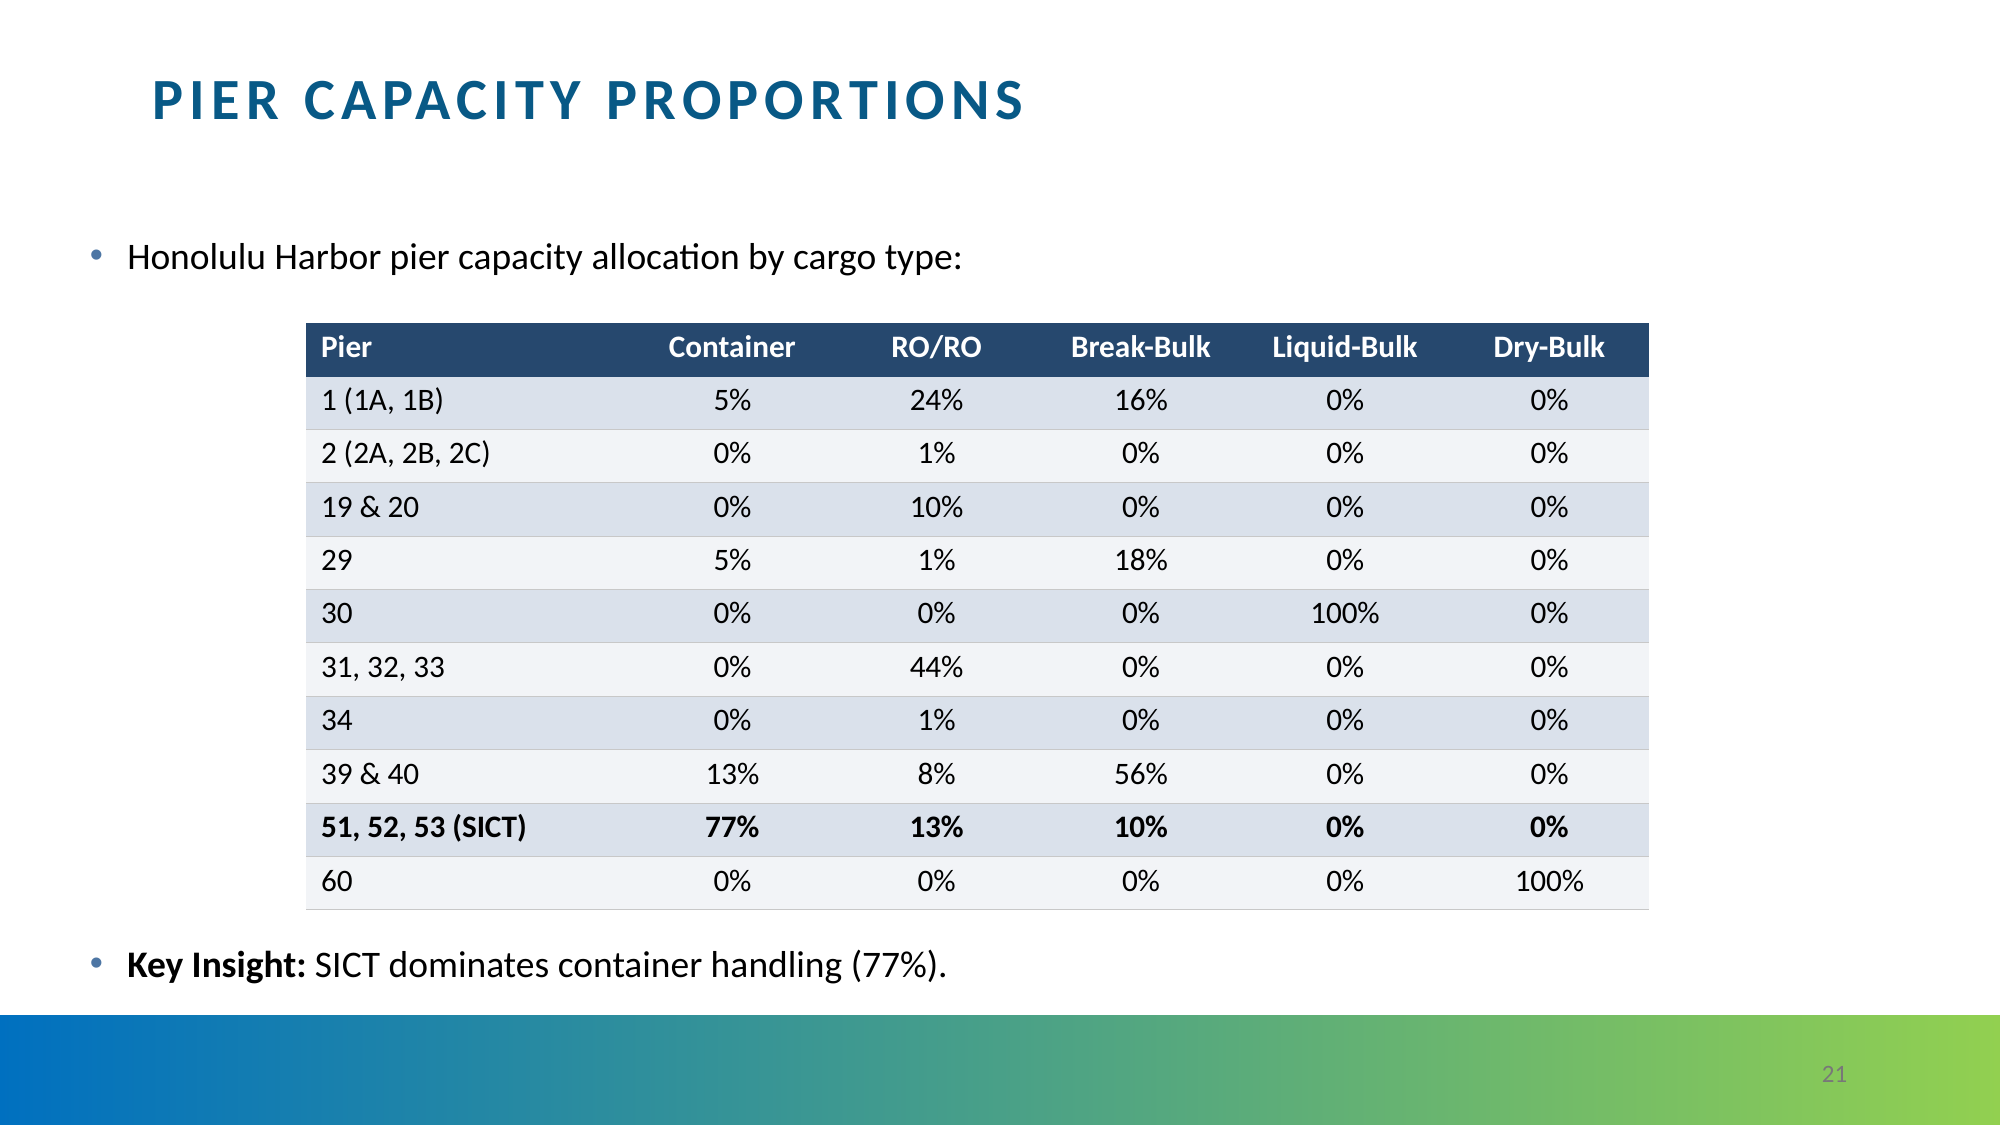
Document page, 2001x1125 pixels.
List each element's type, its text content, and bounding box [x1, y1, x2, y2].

table_cell 5% [627, 377, 832, 429]
table_cell 0% [1444, 697, 1649, 749]
table_cell 0% [1036, 643, 1240, 696]
table_cell 0% [1036, 590, 1240, 642]
table_cell 0% [1036, 697, 1240, 749]
table_header Pier [306, 323, 627, 375]
table_cell 0% [1240, 643, 1444, 696]
table_cell 0% [1240, 857, 1444, 909]
table_cell 1 (1A, 1B) [306, 377, 627, 429]
table_cell 0% [1240, 697, 1444, 749]
table_cell 0% [627, 697, 832, 749]
table_cell 10% [1036, 804, 1240, 856]
table_cell 56% [1036, 750, 1240, 803]
table_cell 0% [1240, 430, 1444, 482]
table_cell 0% [832, 857, 1036, 909]
table_cell 0% [627, 857, 832, 909]
table_cell 1% [832, 697, 1036, 749]
table_cell 100% [1444, 857, 1649, 909]
table_cell 0% [1036, 483, 1240, 536]
table_cell 39 & 40 [306, 750, 627, 803]
table_cell 0% [1240, 483, 1444, 536]
table_cell 1% [832, 430, 1036, 482]
table_cell 0% [1444, 537, 1649, 589]
table_cell 31, 32, 33 [306, 643, 627, 696]
table_header Break-Bulk [1036, 323, 1240, 375]
table_cell 0% [1240, 377, 1444, 429]
table_cell 0% [1444, 750, 1649, 803]
table_cell 0% [627, 430, 832, 482]
table_cell 18% [1036, 537, 1240, 589]
table_header Dry-Bulk [1444, 323, 1649, 375]
table_cell 30 [306, 590, 627, 642]
table_cell 44% [832, 643, 1036, 696]
table_cell 8% [832, 750, 1036, 803]
table_cell 2 (2A, 2B, 2C) [306, 430, 627, 482]
table_cell 0% [1240, 750, 1444, 803]
table_cell 0% [1036, 430, 1240, 482]
table_cell 100% [1240, 590, 1444, 642]
table_cell 0% [1444, 804, 1649, 856]
table_cell 19 & 20 [306, 483, 627, 536]
title Pier Capacity Proportions [137, 60, 1863, 142]
table_cell 34 [306, 697, 627, 749]
text_box Honolulu Harbor pier capacity allocation by cargo type: [74, 224, 1925, 285]
table_cell 16% [1036, 377, 1240, 429]
table_cell 0% [627, 590, 832, 642]
table_cell 0% [832, 590, 1036, 642]
table_cell 10% [832, 483, 1036, 536]
table_cell 60 [306, 857, 627, 909]
table_header Container [627, 323, 832, 375]
table_cell 5% [627, 537, 832, 589]
table_header Liquid-Bulk [1240, 323, 1444, 375]
table_cell 1% [832, 537, 1036, 589]
table_cell 0% [1036, 857, 1240, 909]
table_cell 0% [1444, 643, 1649, 696]
table_cell 0% [627, 643, 832, 696]
table_cell 0% [1240, 804, 1444, 856]
table_header RO/RO [832, 323, 1036, 375]
table_cell 0% [1444, 430, 1649, 482]
table_cell 77% [627, 804, 832, 856]
table_cell 0% [1240, 537, 1444, 589]
text_box Key Insight: SICT dominates container handling (77%). [74, 932, 1925, 993]
table_cell 29 [306, 537, 627, 589]
slide_number ‹#› [1412, 1042, 1863, 1103]
table_cell 51, 52, 53 (SICT) [306, 804, 627, 856]
table_cell 13% [627, 750, 832, 803]
table_cell 0% [1444, 377, 1649, 429]
table_cell 0% [627, 483, 832, 536]
table_cell 13% [832, 804, 1036, 856]
table_cell 24% [832, 377, 1036, 429]
table_cell 0% [1444, 590, 1649, 642]
table_cell 0% [1444, 483, 1649, 536]
